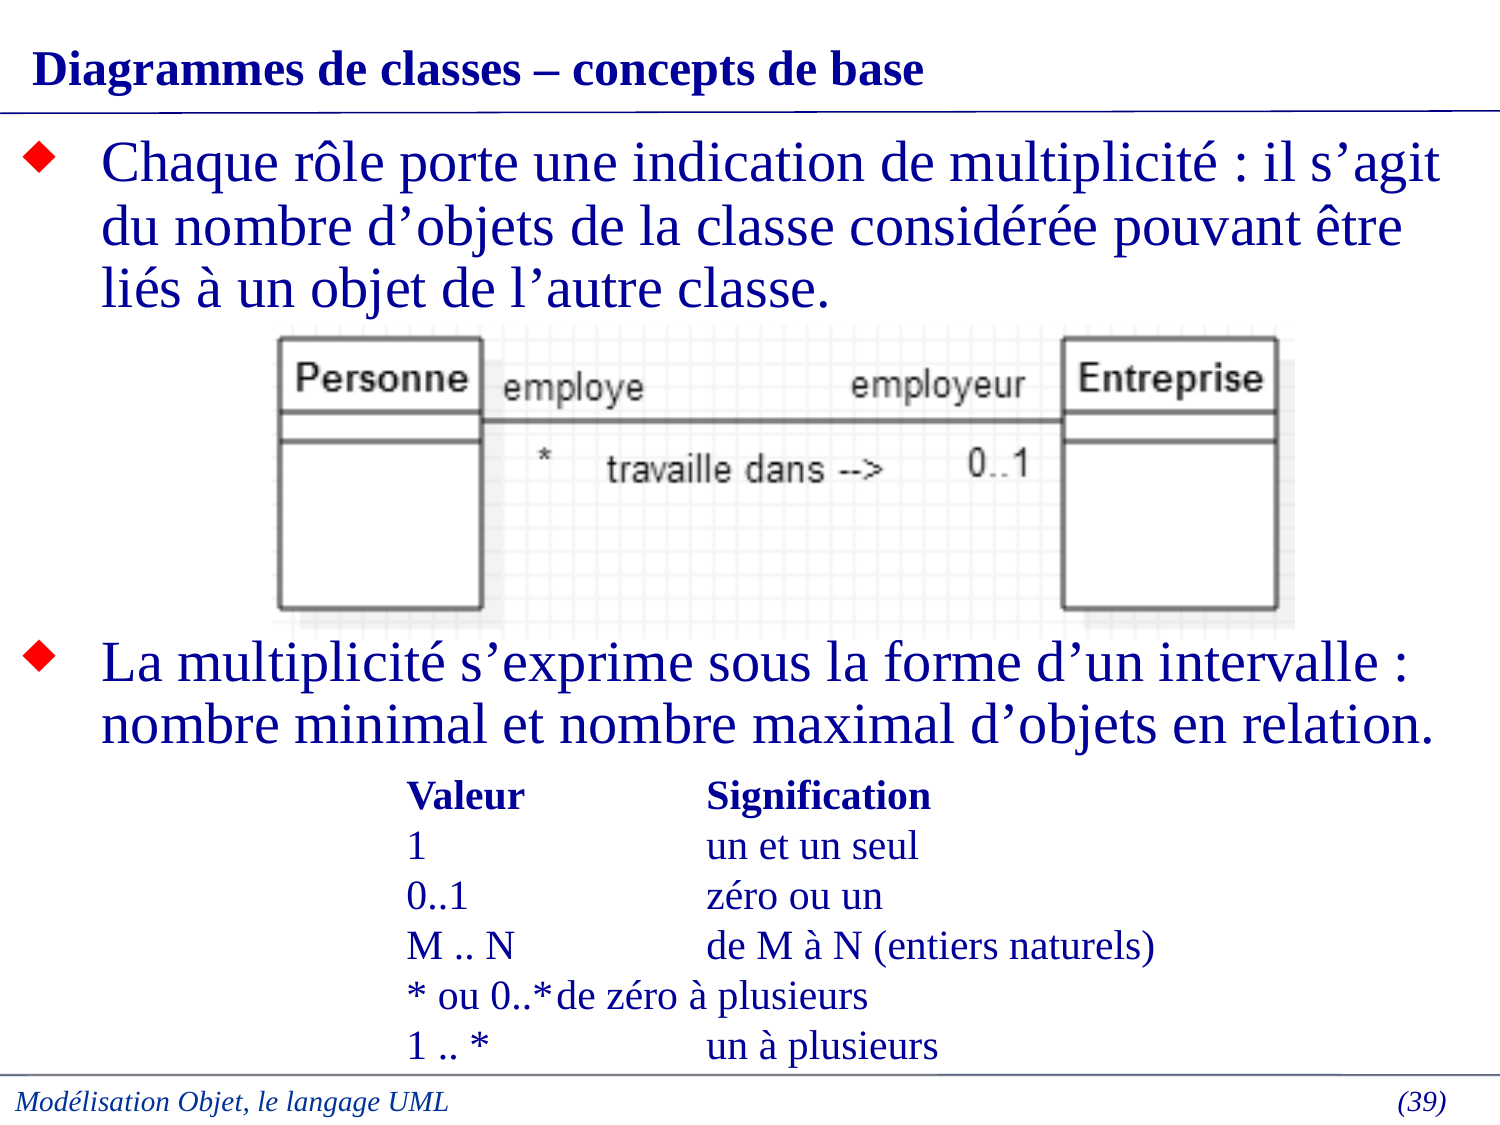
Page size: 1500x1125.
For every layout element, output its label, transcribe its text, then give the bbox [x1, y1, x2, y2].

picture [271, 325, 1295, 639]
footer Modélisation Objet, le langage UML [0, 1074, 850, 1120]
list Chaque rôle porte une indication de multiplicité : il s’agit du nombre d’objets de la classe considérée pouvant être liés à un objet de l’autre classe. La multiplicité s’exprime sous la forme d’un intervalle : nombre minimal et nombre maximal d’objets en relation. [7, 124, 1475, 839]
text_box Valeur Signification 1 un et un seul 0..1 zéro ou un M .. N de M à N (entiers naturels) * ou 0..* de zéro à plusieurs 1 .. * un à plusieurs [391, 839, 1265, 1076]
slide_number (39) [949, 1074, 1462, 1118]
title Diagrammes de classes – concepts de base [17, 27, 1481, 104]
